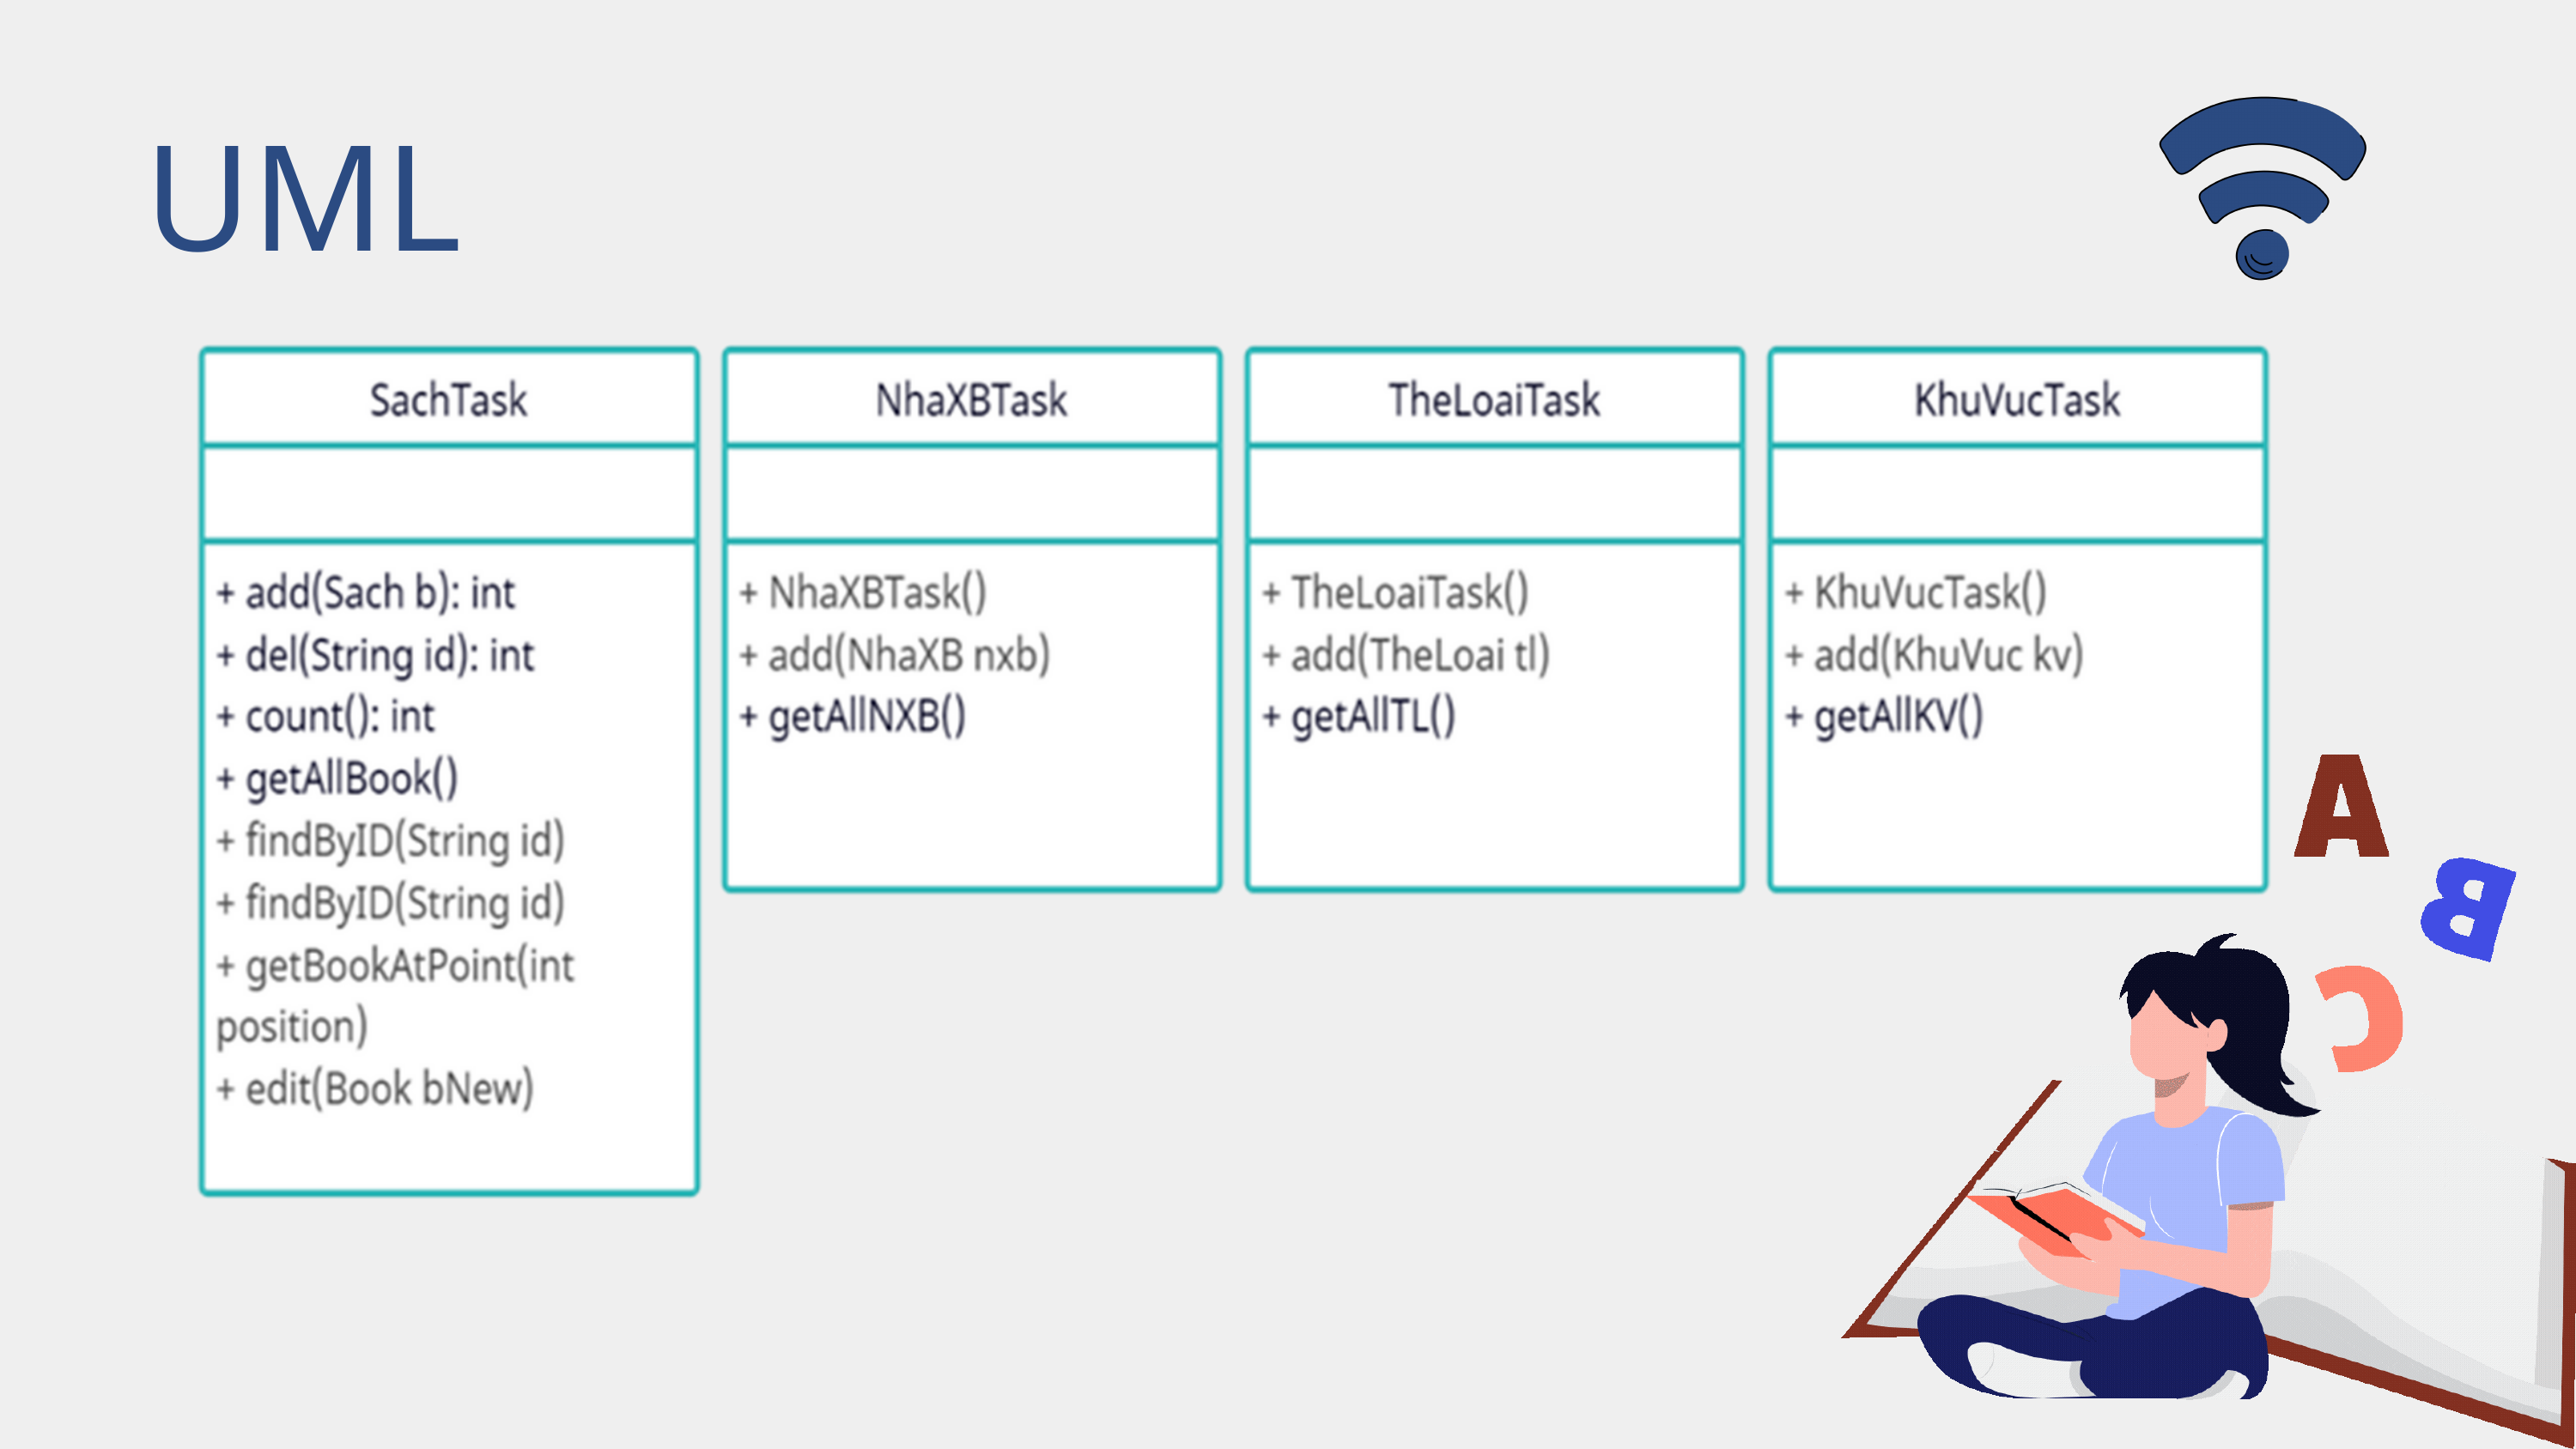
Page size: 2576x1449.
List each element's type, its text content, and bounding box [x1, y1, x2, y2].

picture [173, 94, 2576, 1449]
text_box UML [144, 104, 748, 281]
